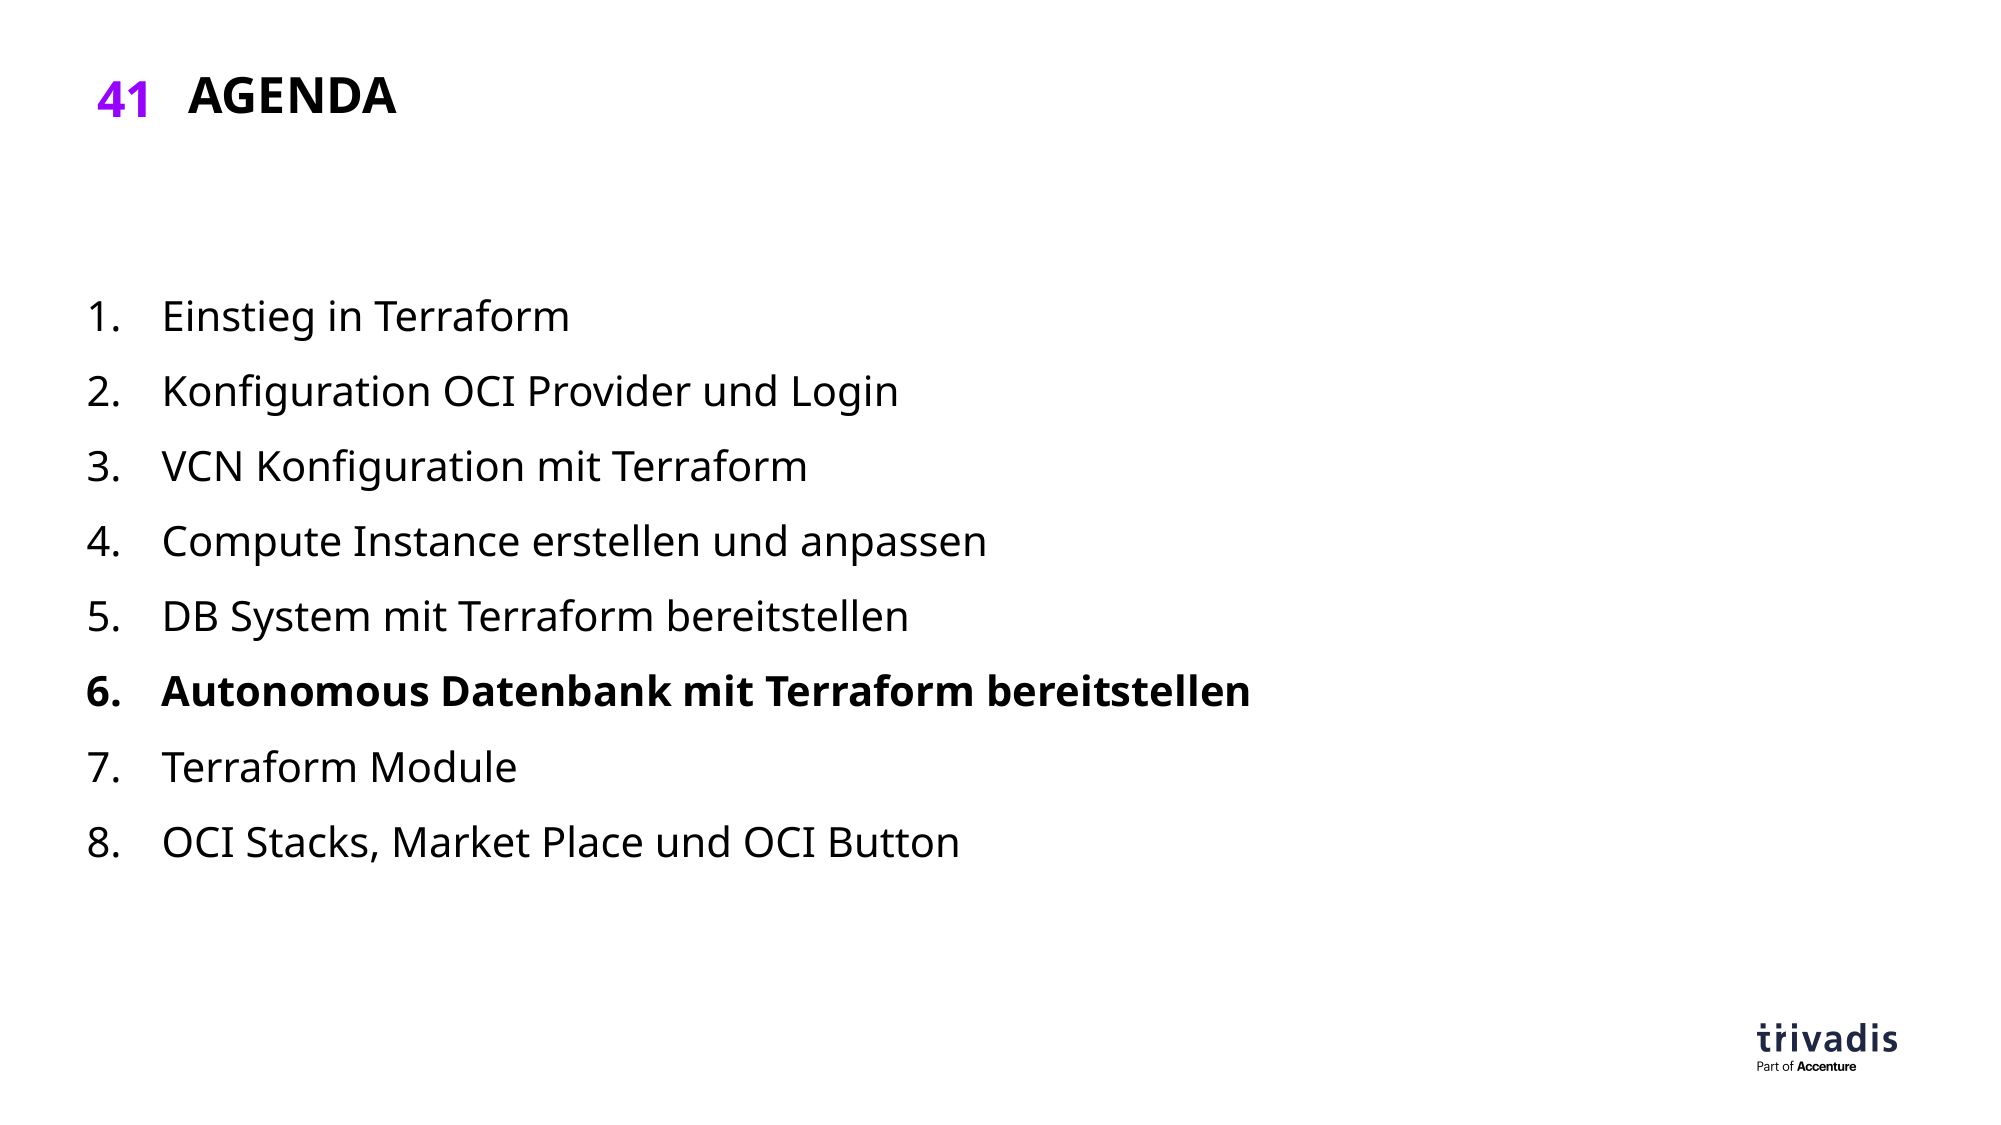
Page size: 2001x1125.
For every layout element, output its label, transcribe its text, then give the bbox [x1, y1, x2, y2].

title Agenda [170, 63, 1933, 136]
picture [1757, 1062, 1897, 1071]
list Einstieg in Terraform Konfiguration OCI Provider und Login VCN Konfiguration mit Terraform Compute Instance erstellen und anpassen DB System mit Terraform bereitstellen Autonomous Datenbank mit Terraform bereitstellen Terraform Module OCI Stacks, Market Place und OCI Button [69, 282, 1933, 1062]
